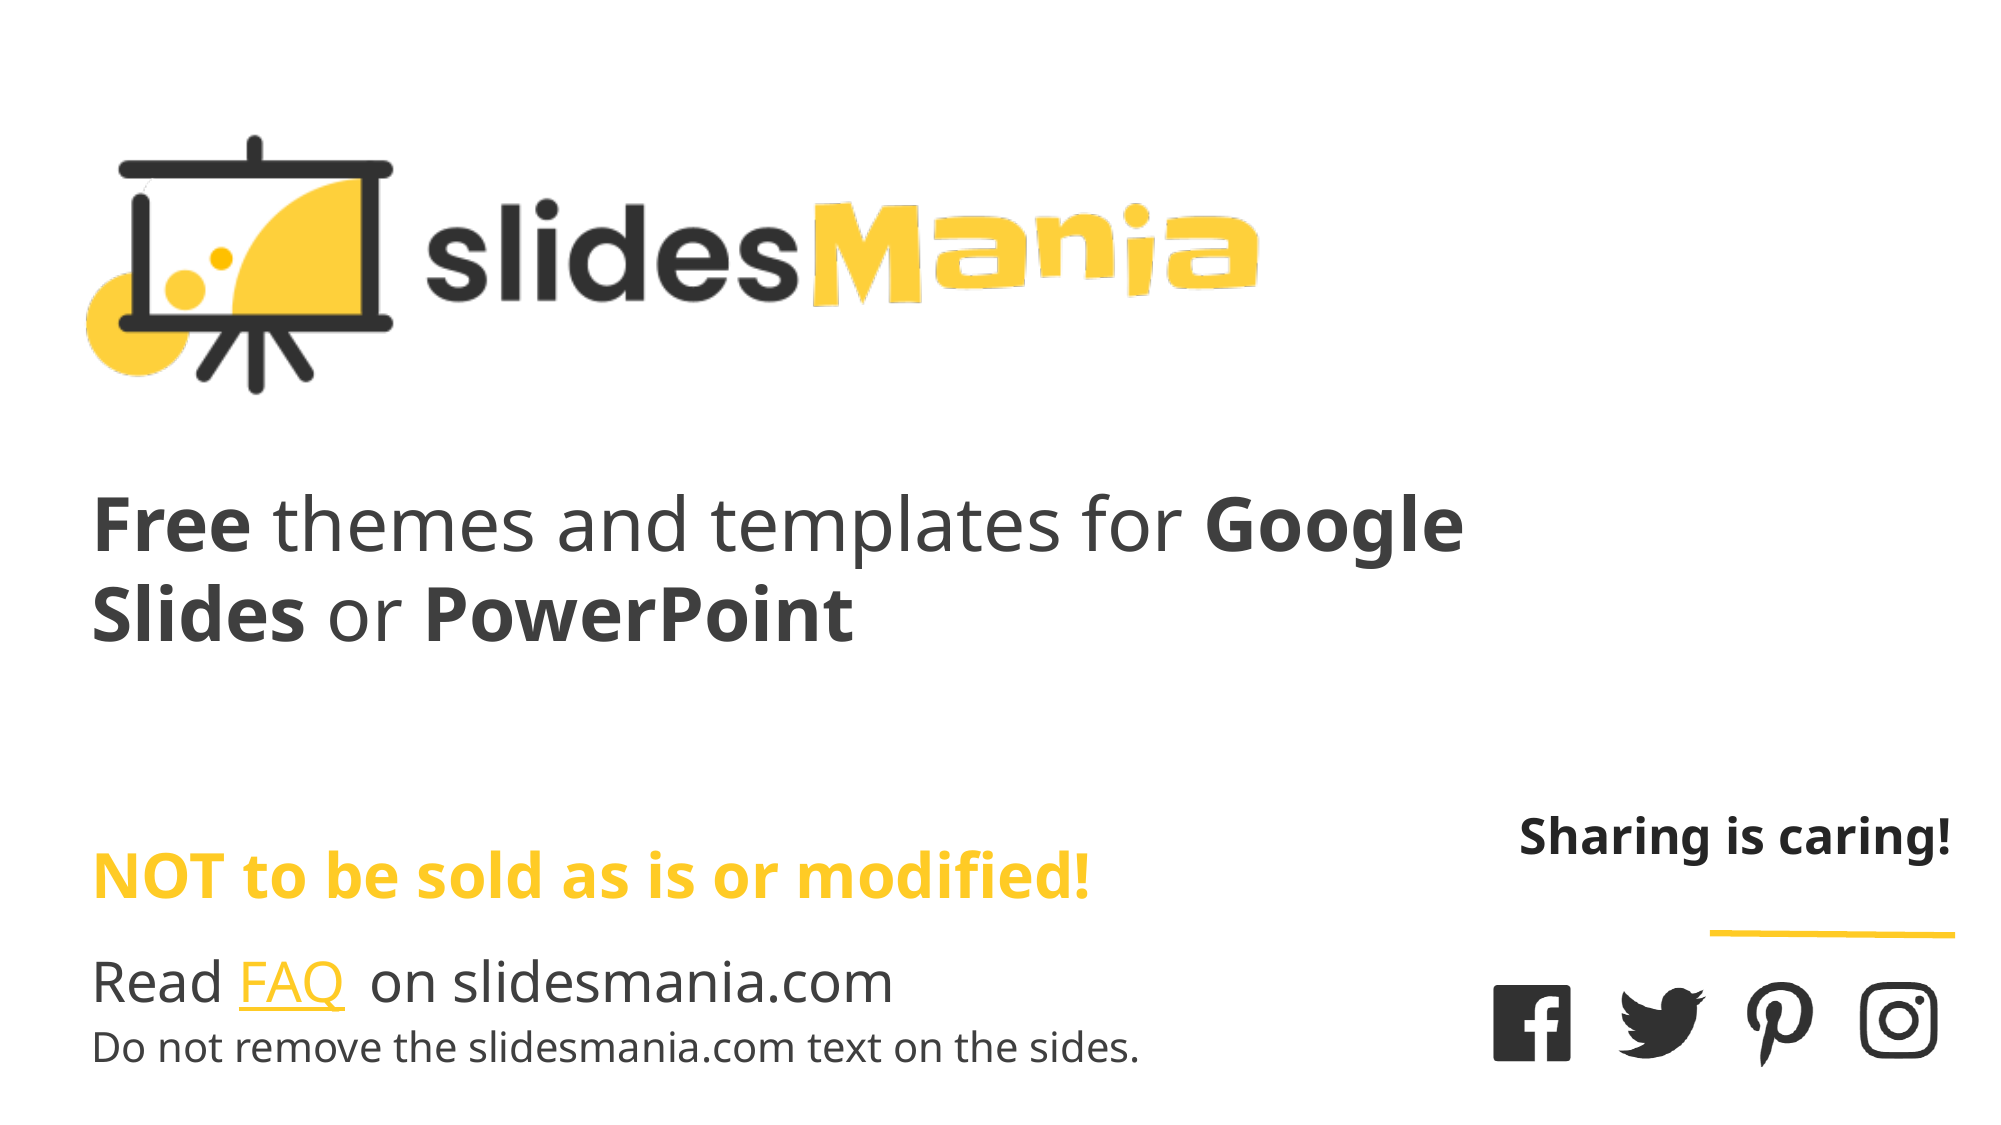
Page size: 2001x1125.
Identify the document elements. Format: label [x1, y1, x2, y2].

picture [1601, 970, 1718, 1074]
picture [1473, 969, 1591, 1075]
picture [1729, 968, 1830, 1072]
picture [1840, 970, 1956, 1070]
picture [20, 80, 1373, 421]
